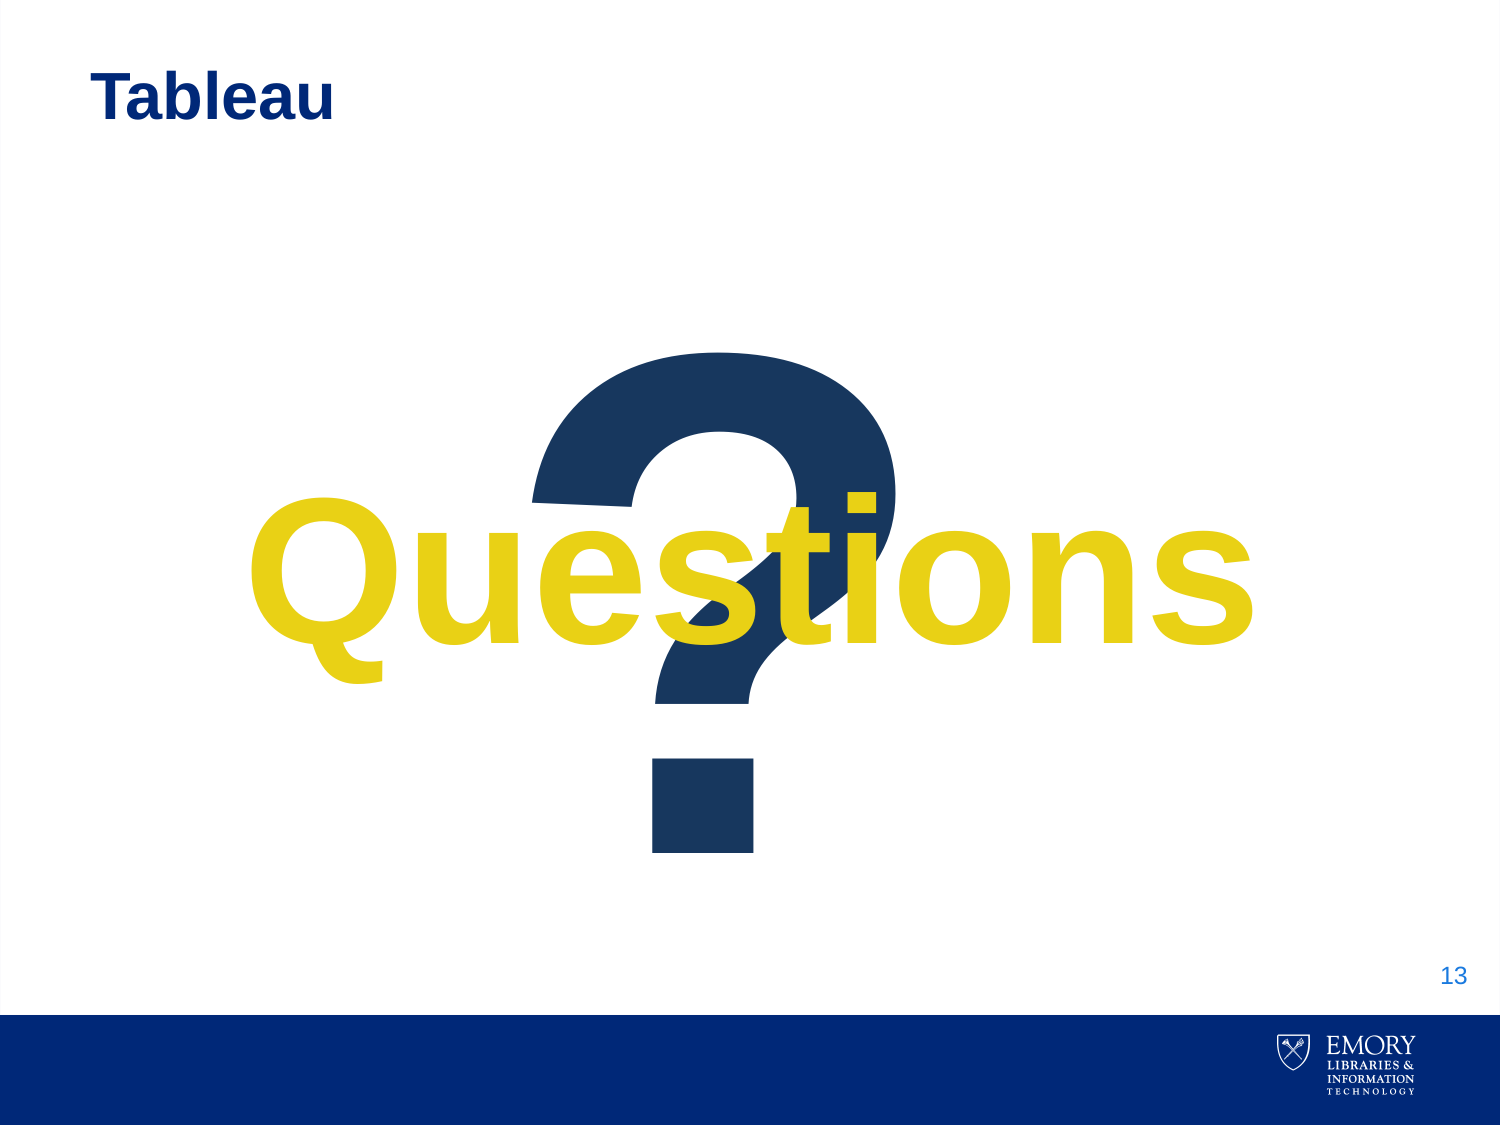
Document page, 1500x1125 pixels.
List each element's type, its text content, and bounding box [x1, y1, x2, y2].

text_box ? [362, 129, 1075, 428]
picture [0, 0, 1500, 1125]
text_box Questions [229, 428, 1277, 693]
slide_number 13 [1425, 945, 1500, 1005]
title Tableau [75, 45, 1425, 158]
text_box ? [362, 693, 1075, 1005]
